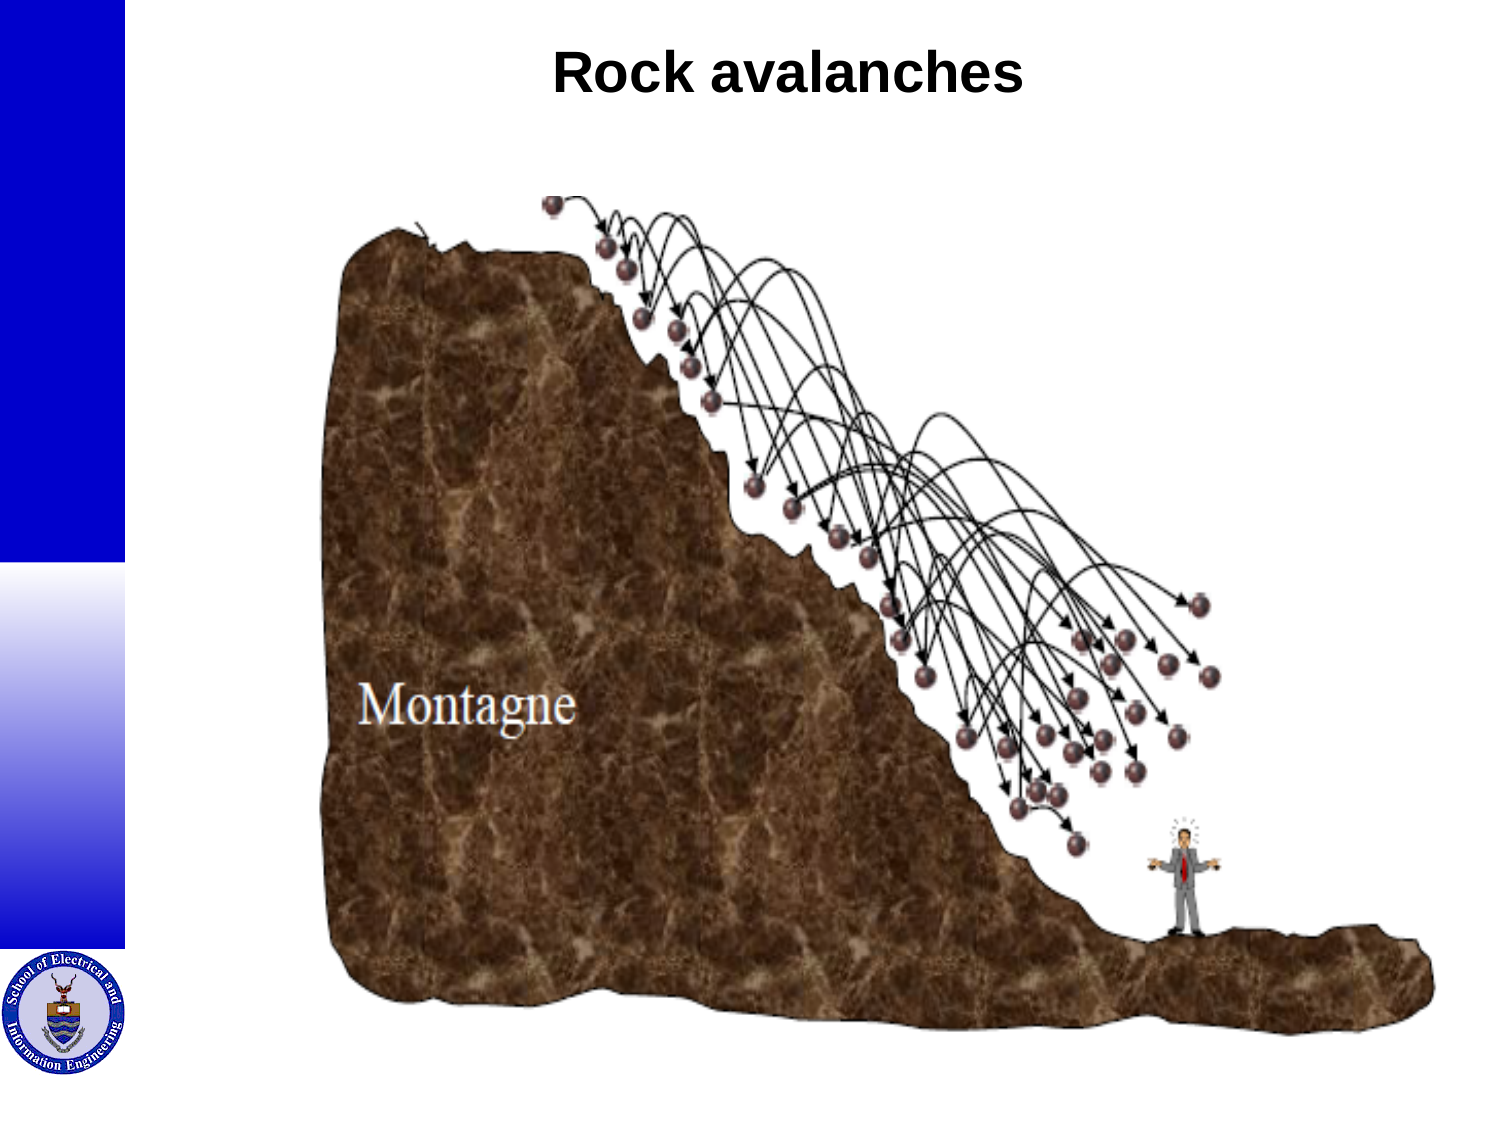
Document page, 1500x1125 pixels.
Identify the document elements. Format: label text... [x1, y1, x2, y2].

picture [210, 195, 1500, 1071]
picture [0, 949, 125, 1075]
text_box Rock avalanches [537, 27, 1211, 112]
